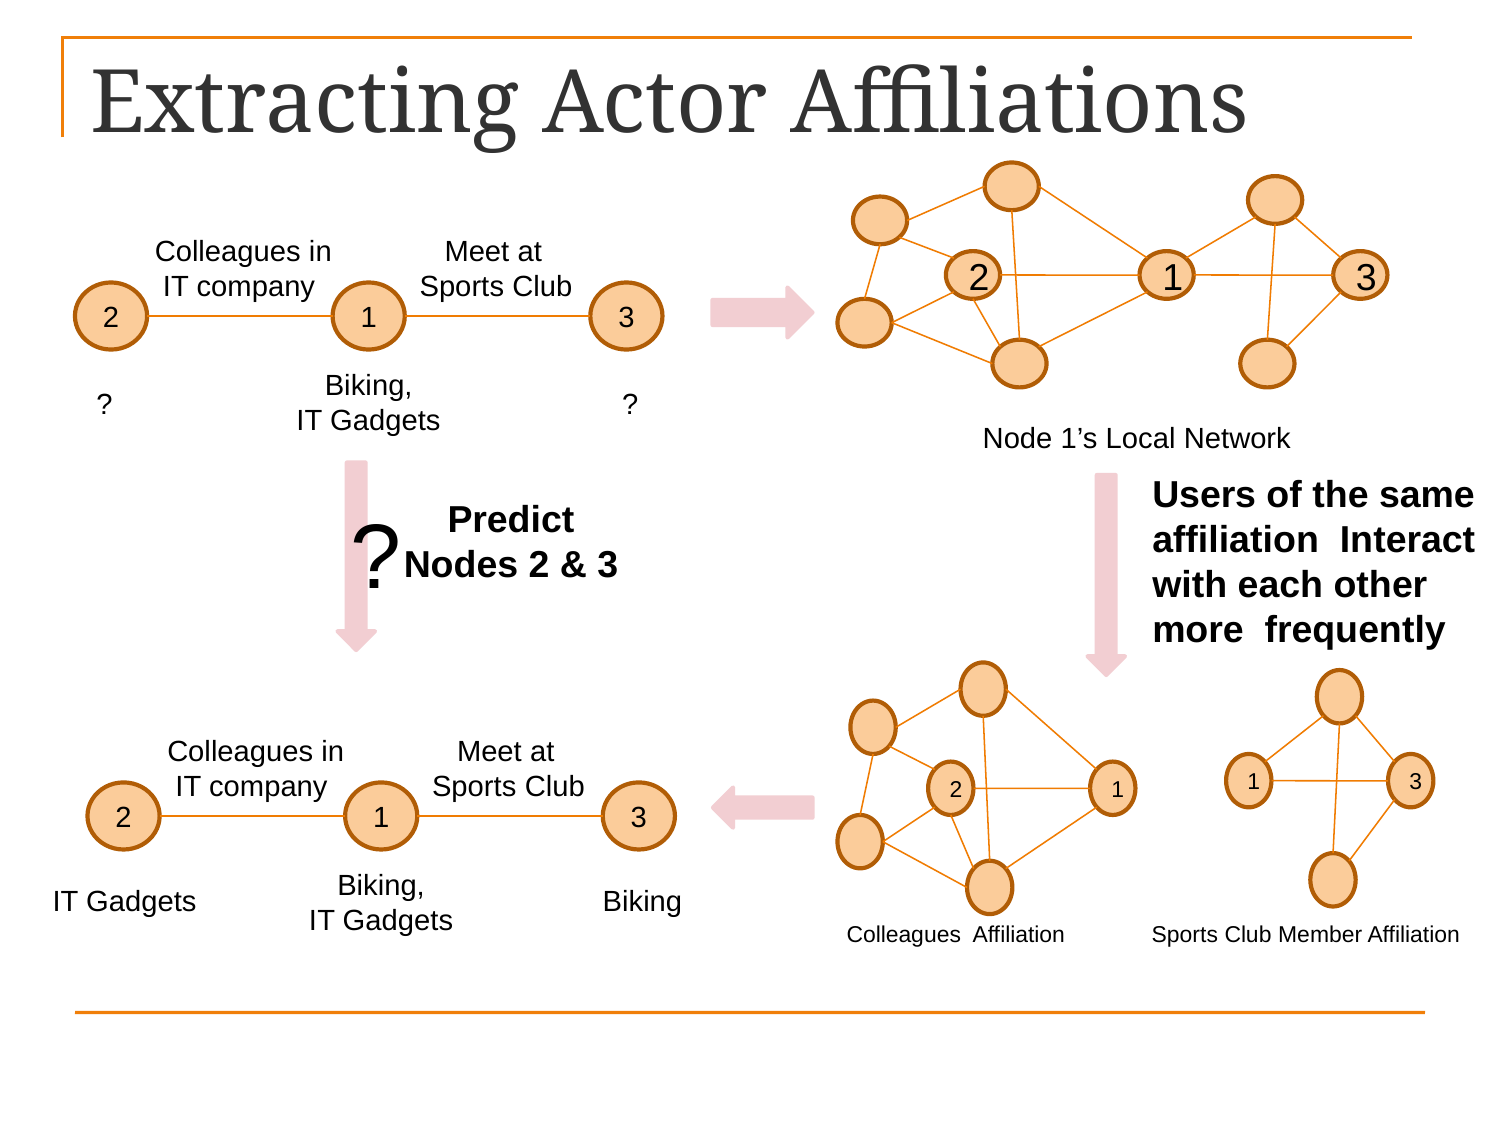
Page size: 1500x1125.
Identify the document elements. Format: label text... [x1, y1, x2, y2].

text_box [837, 162, 1388, 464]
text_box Users of the same affiliation Interact with each other more frequently [1137, 462, 1500, 658]
text_box Predict Nodes 2 & 3 [388, 487, 634, 593]
text_box ? [335, 460, 377, 653]
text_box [837, 662, 1450, 954]
title Extracting Actor Affiliations [74, 37, 1426, 225]
text_box [710, 785, 815, 830]
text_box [74, 224, 663, 426]
text_box [1085, 472, 1127, 660]
text_box [710, 285, 815, 340]
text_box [37, 724, 699, 926]
